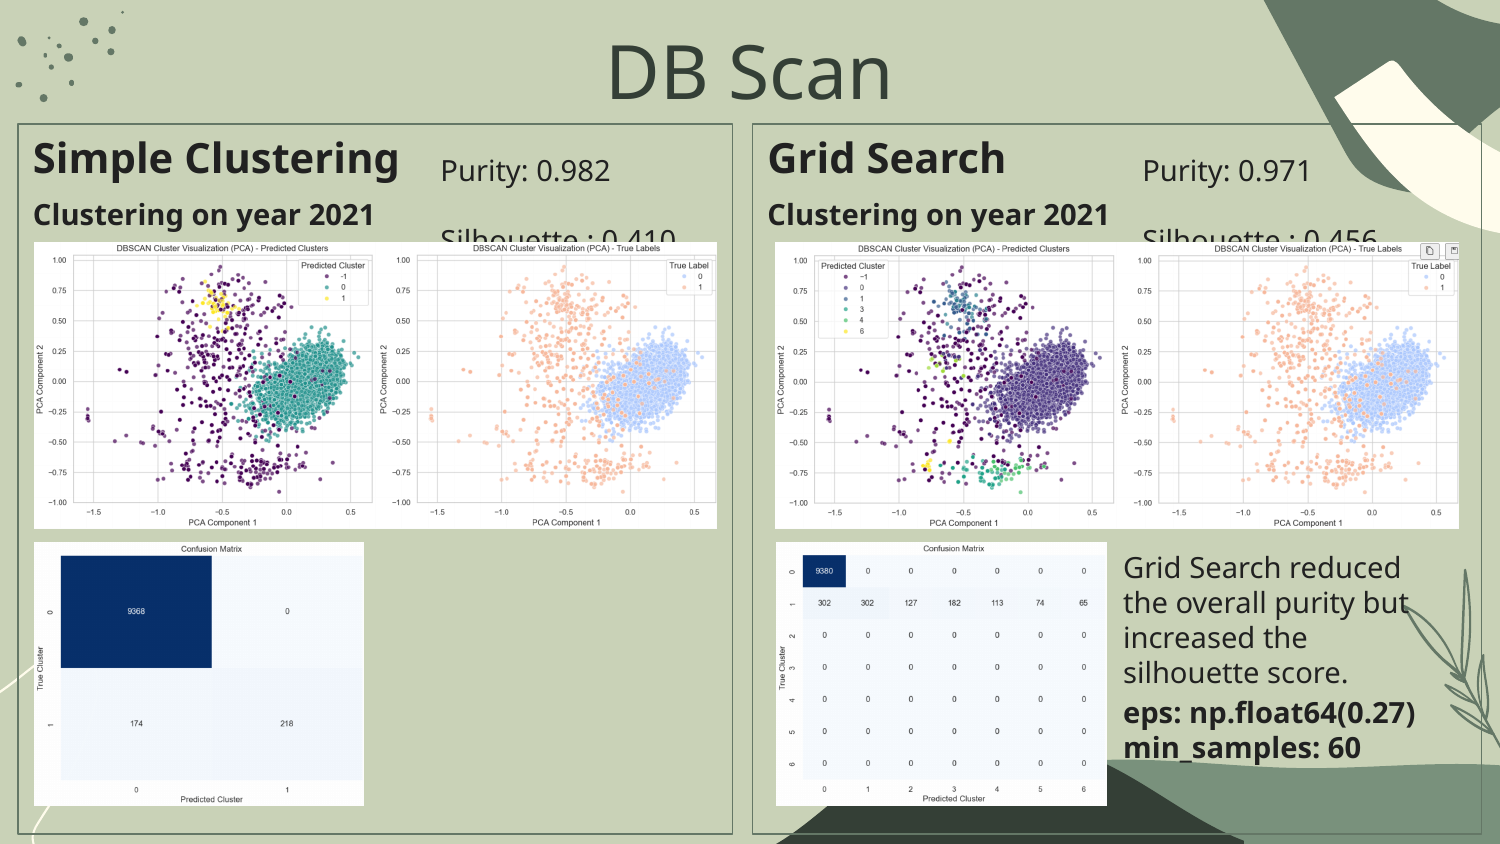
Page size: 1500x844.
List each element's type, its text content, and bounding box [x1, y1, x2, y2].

text_box Purity: 0.971 Silhouette : 0.456 [1127, 144, 1422, 233]
title DB Scan [116, 9, 1383, 104]
text_box Purity: 0.982 Silhouette : 0.410 [425, 144, 720, 233]
picture [775, 242, 1459, 529]
picture [33, 242, 717, 529]
picture [776, 541, 1107, 806]
text_box Grid Search Clustering on year 2021 [752, 124, 1482, 835]
text_box Simple Clustering Clustering on year 2021 [18, 124, 733, 835]
picture [33, 541, 364, 806]
text_box Grid Search reduced the overall purity but increased the silhouette score. eps: np.float64(0.27) min_samples: 60 [1108, 542, 1441, 807]
